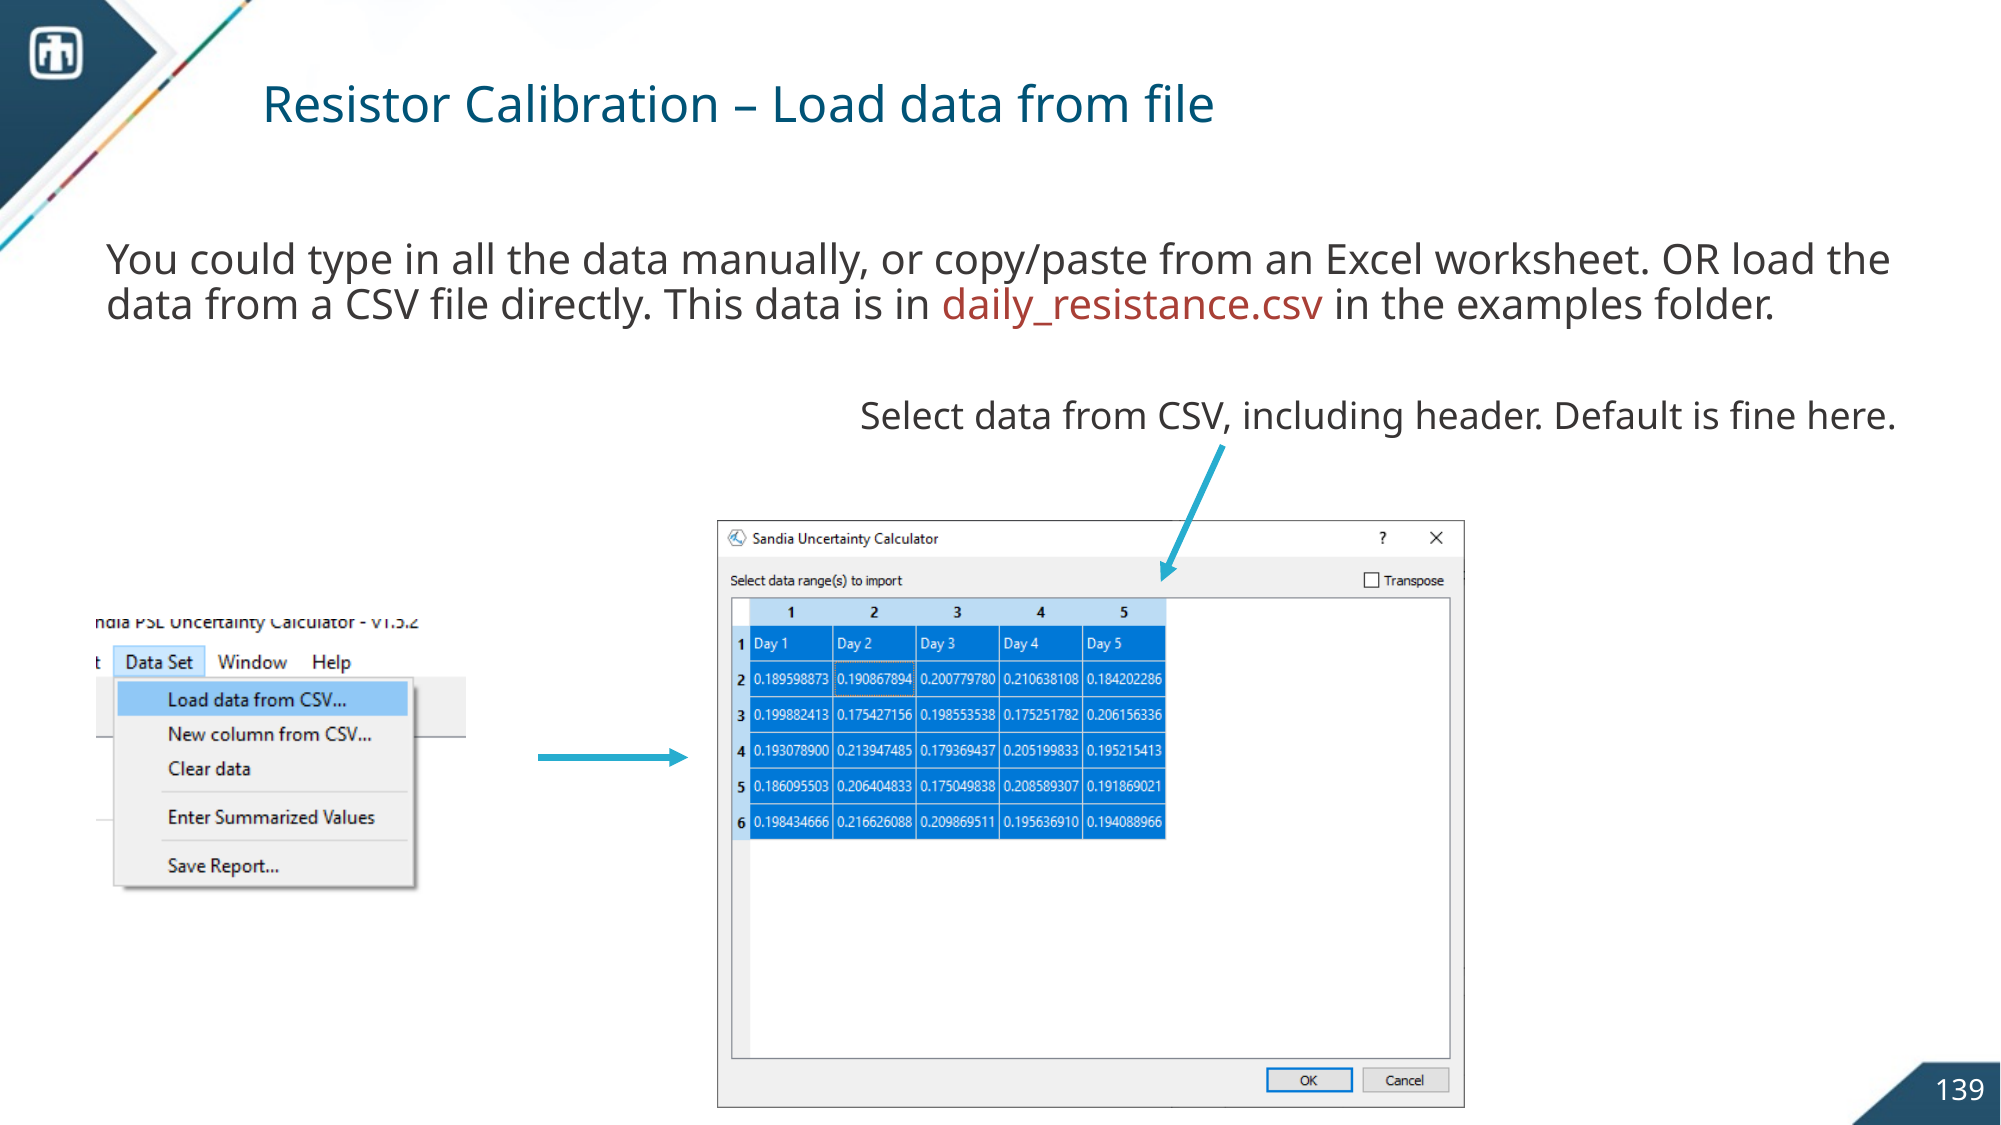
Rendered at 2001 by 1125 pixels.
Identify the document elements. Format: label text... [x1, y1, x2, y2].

text_box Select data from CSV, including header. Default is fine here. [845, 384, 1913, 445]
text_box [1160, 445, 1223, 582]
picture [0, 0, 2001, 1125]
slide_number 139 [1919, 1061, 2000, 1122]
title Resistor Calibration – Load data from file [262, 42, 1919, 170]
list You could type in all the data manually, or copy/paste from an Excel worksheet. OR load the data from a CSV file directly. This data is in daily_resistance.csv in the examples folder. [106, 231, 1919, 373]
